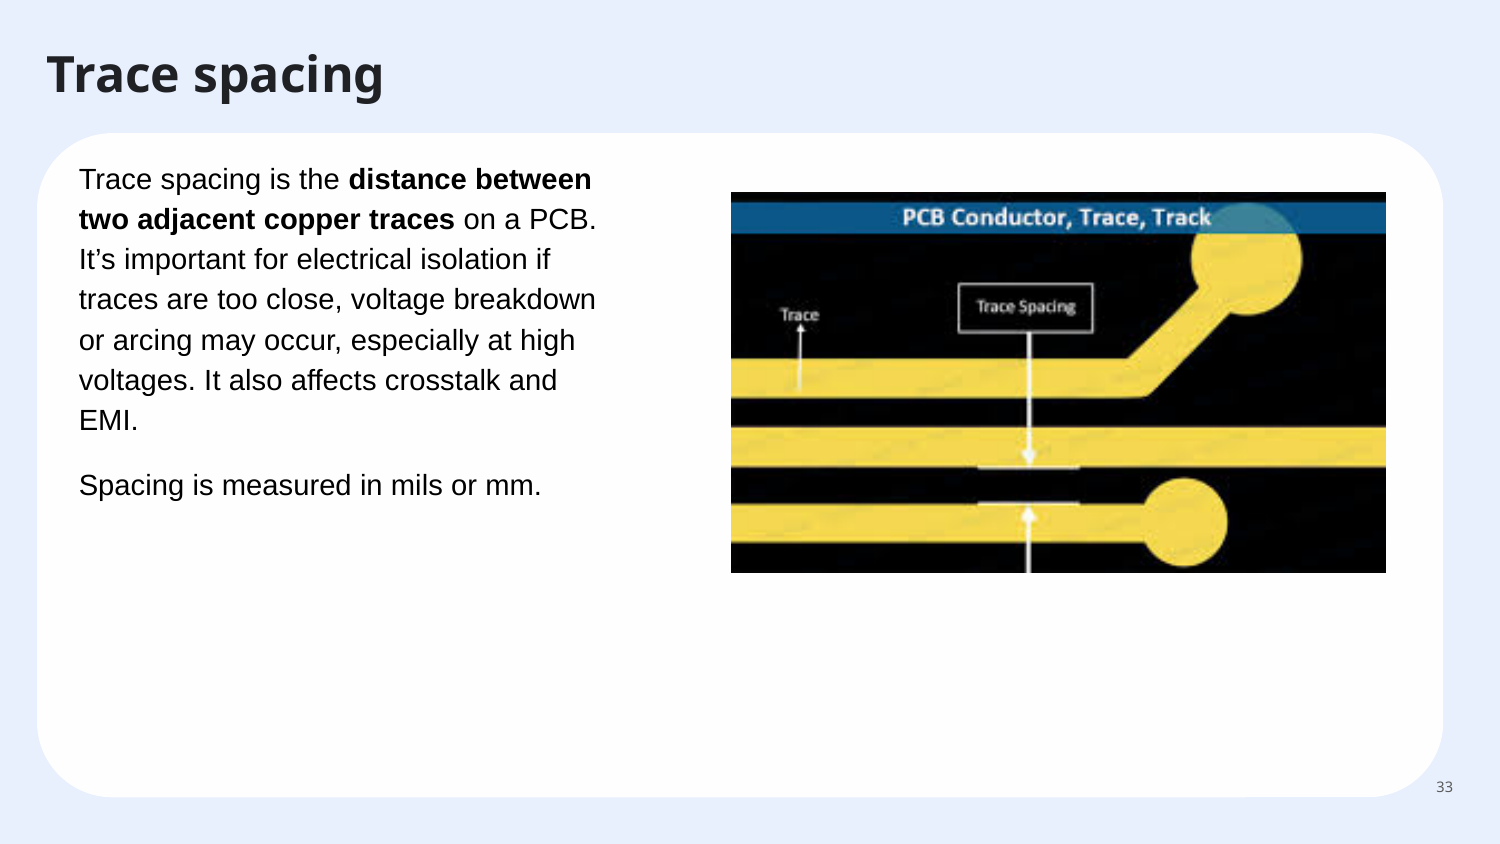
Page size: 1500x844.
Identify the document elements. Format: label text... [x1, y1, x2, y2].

picture [731, 191, 1387, 574]
text_box [37, 133, 1444, 798]
list Trace spacing is the distance between two adjacent copper traces on a PCB. It’s important for electrical isolation if traces are too close, voltage breakdown or arcing may occur, especially at high voltages. It also affects crosstalk and EMI. Spacing is measured in mils or mm. [78, 155, 607, 766]
title Trace spacing [46, 21, 1095, 104]
slide_number ‹#› [1403, 765, 1453, 799]
